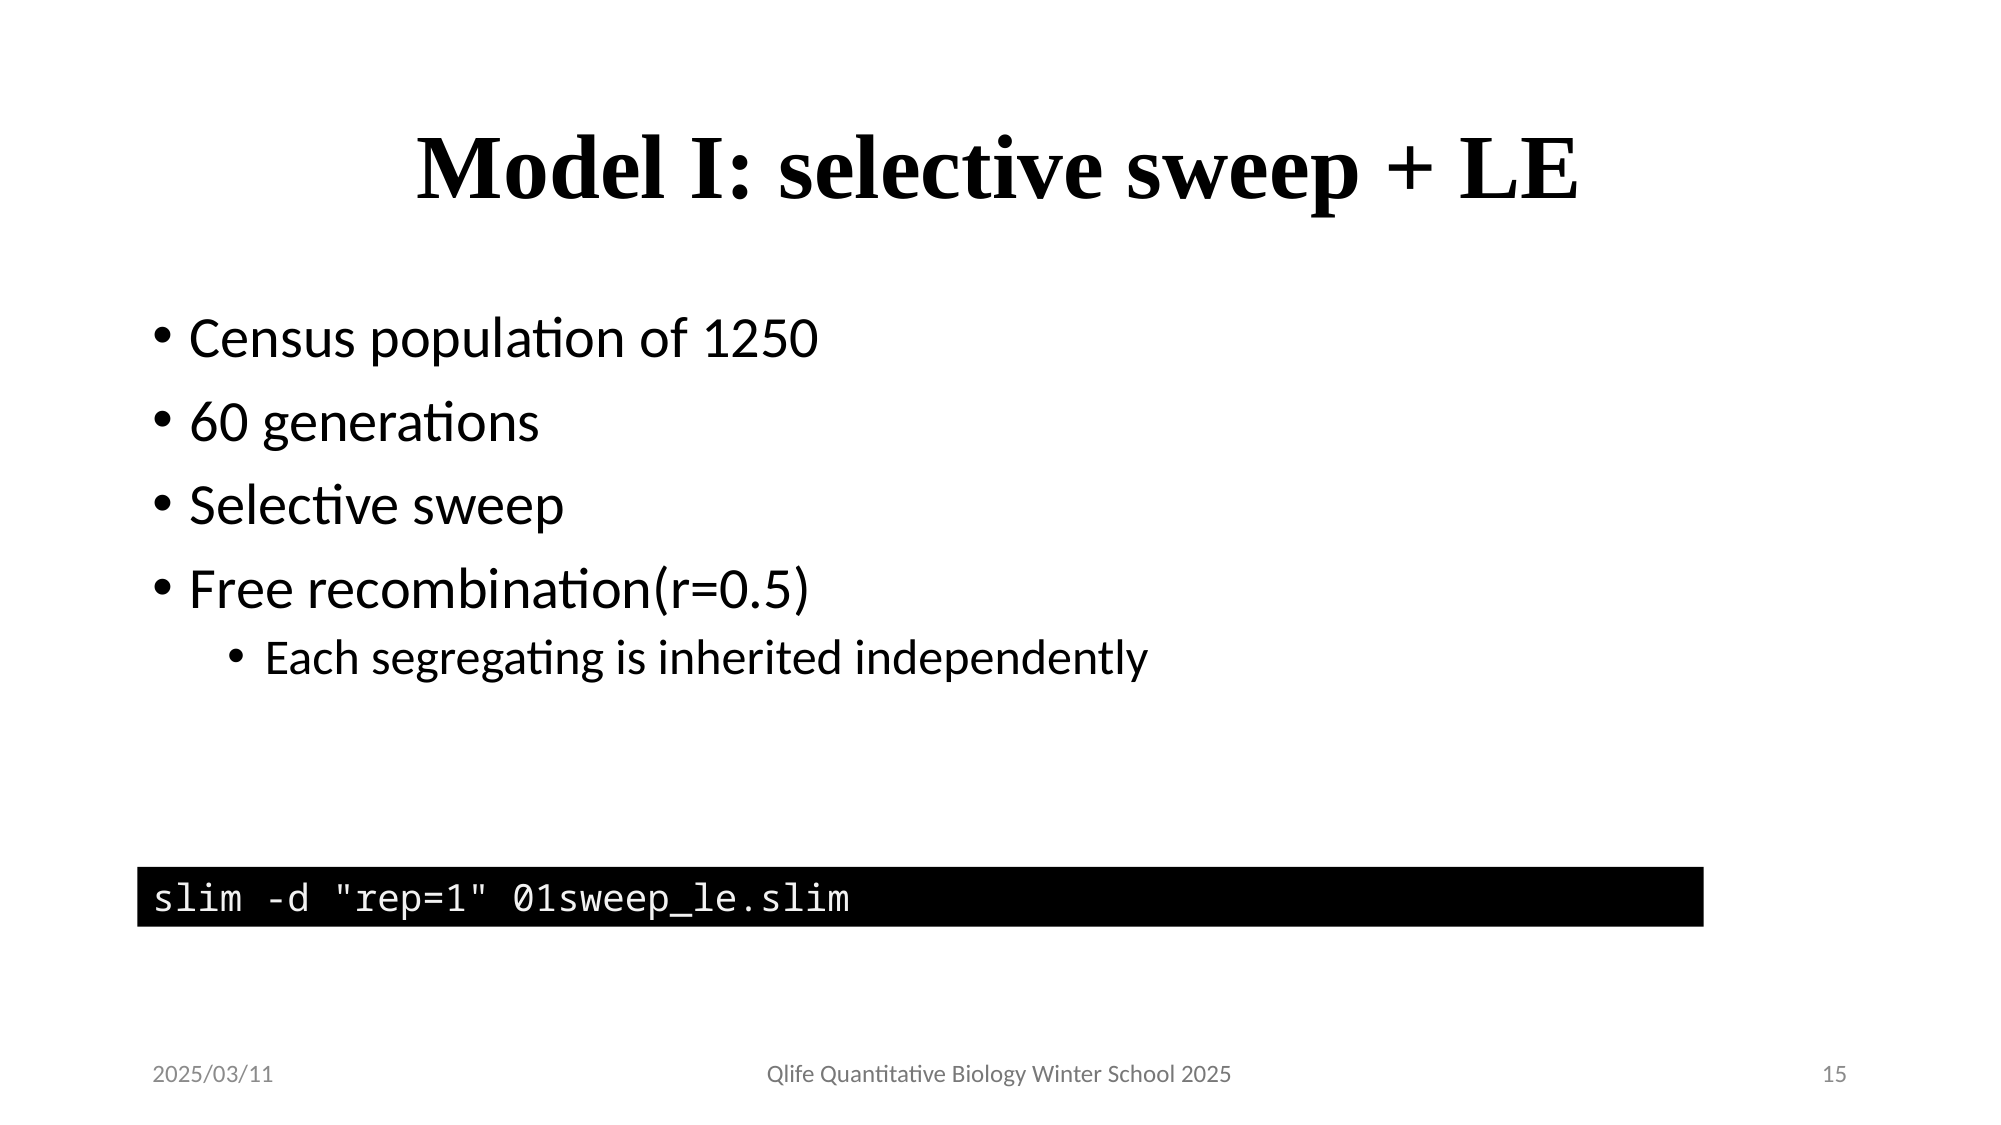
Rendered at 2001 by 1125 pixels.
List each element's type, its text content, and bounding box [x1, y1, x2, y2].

title Model I: selective sweep + LE [137, 59, 1863, 278]
slide_number 15 [1412, 1042, 1863, 1103]
text_box slim -d "rep=1" 01sweep_le.slim [137, 866, 1704, 927]
footer Qlife Quantitative Biology Winter School 2025 [662, 1042, 1338, 1103]
list Census population of 1250 60 generations Selective sweep Free recombination(r=0.5) Each segregating is inherited independently [137, 299, 1863, 1014]
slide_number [137, 1042, 588, 1103]
